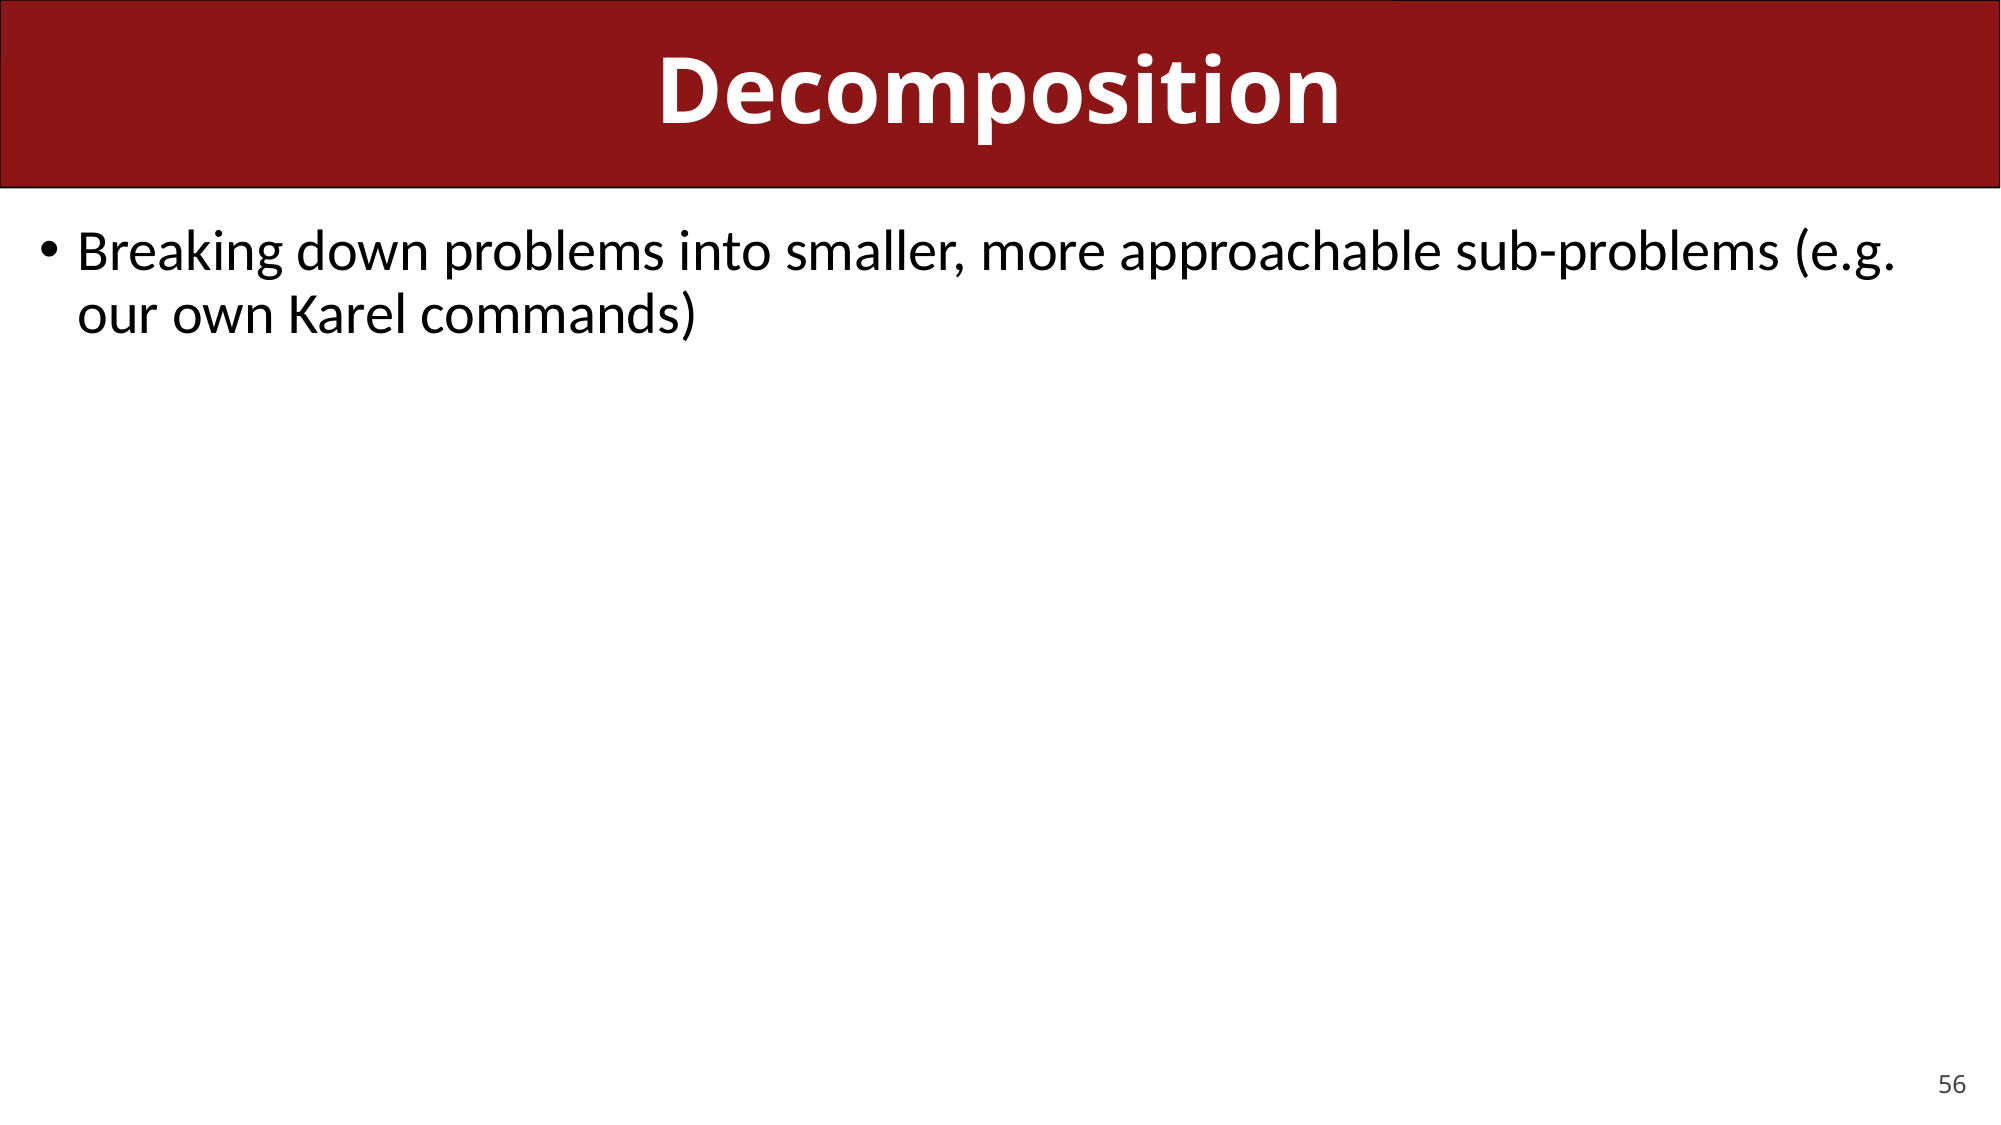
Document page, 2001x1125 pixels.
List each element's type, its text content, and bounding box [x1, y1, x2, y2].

title Decomposition [75, 0, 1925, 188]
list Breaking down problems into smaller, more approachable sub-problems (e.g. our own Karel commands) [24, 212, 1963, 1063]
